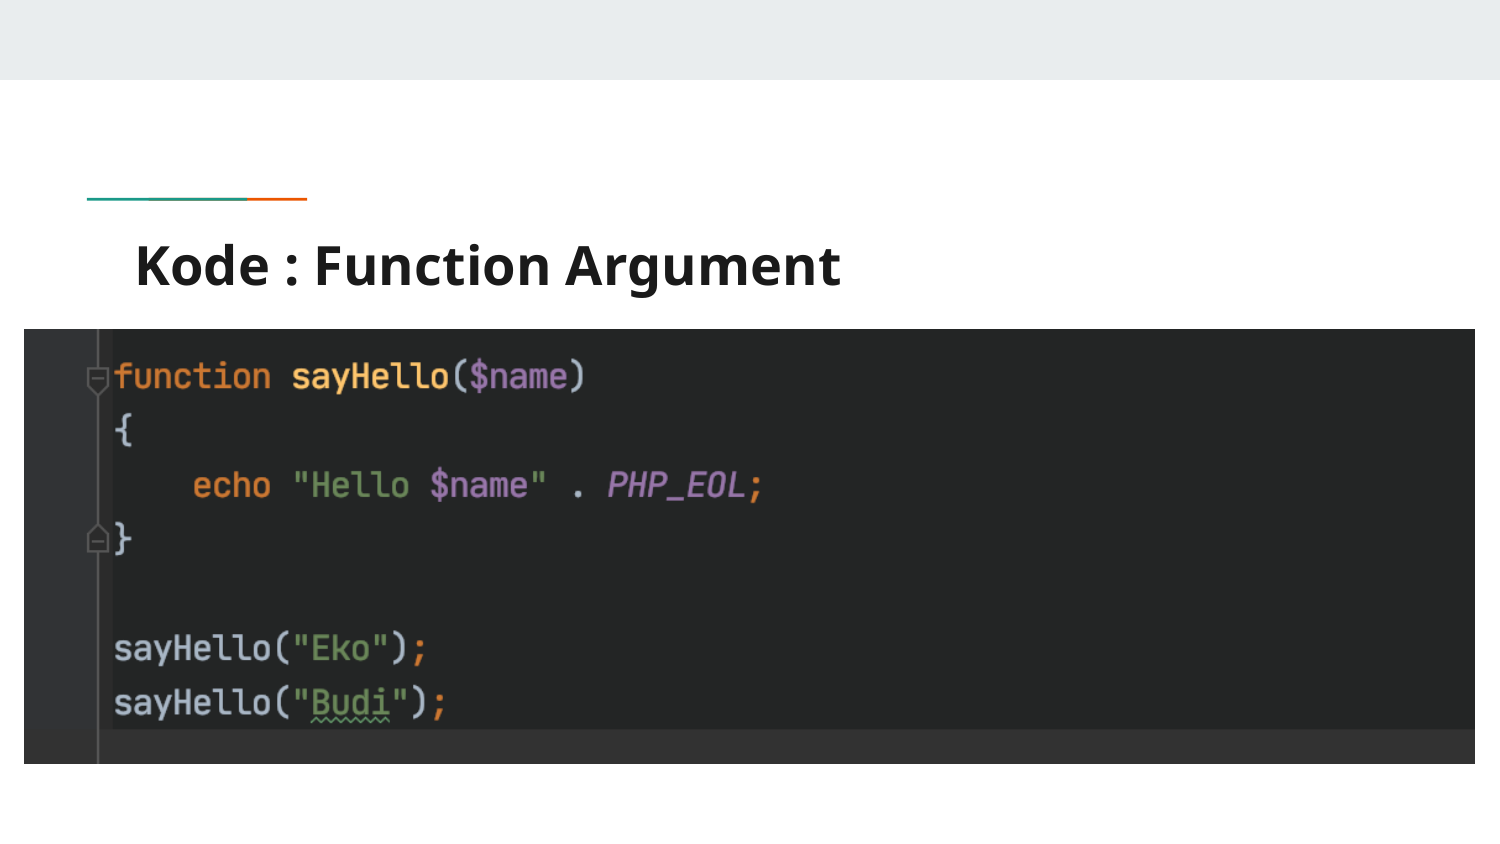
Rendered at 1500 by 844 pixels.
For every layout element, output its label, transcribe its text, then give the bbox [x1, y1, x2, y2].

title Kode : Function Argument [119, 216, 1381, 305]
picture [24, 328, 1476, 765]
